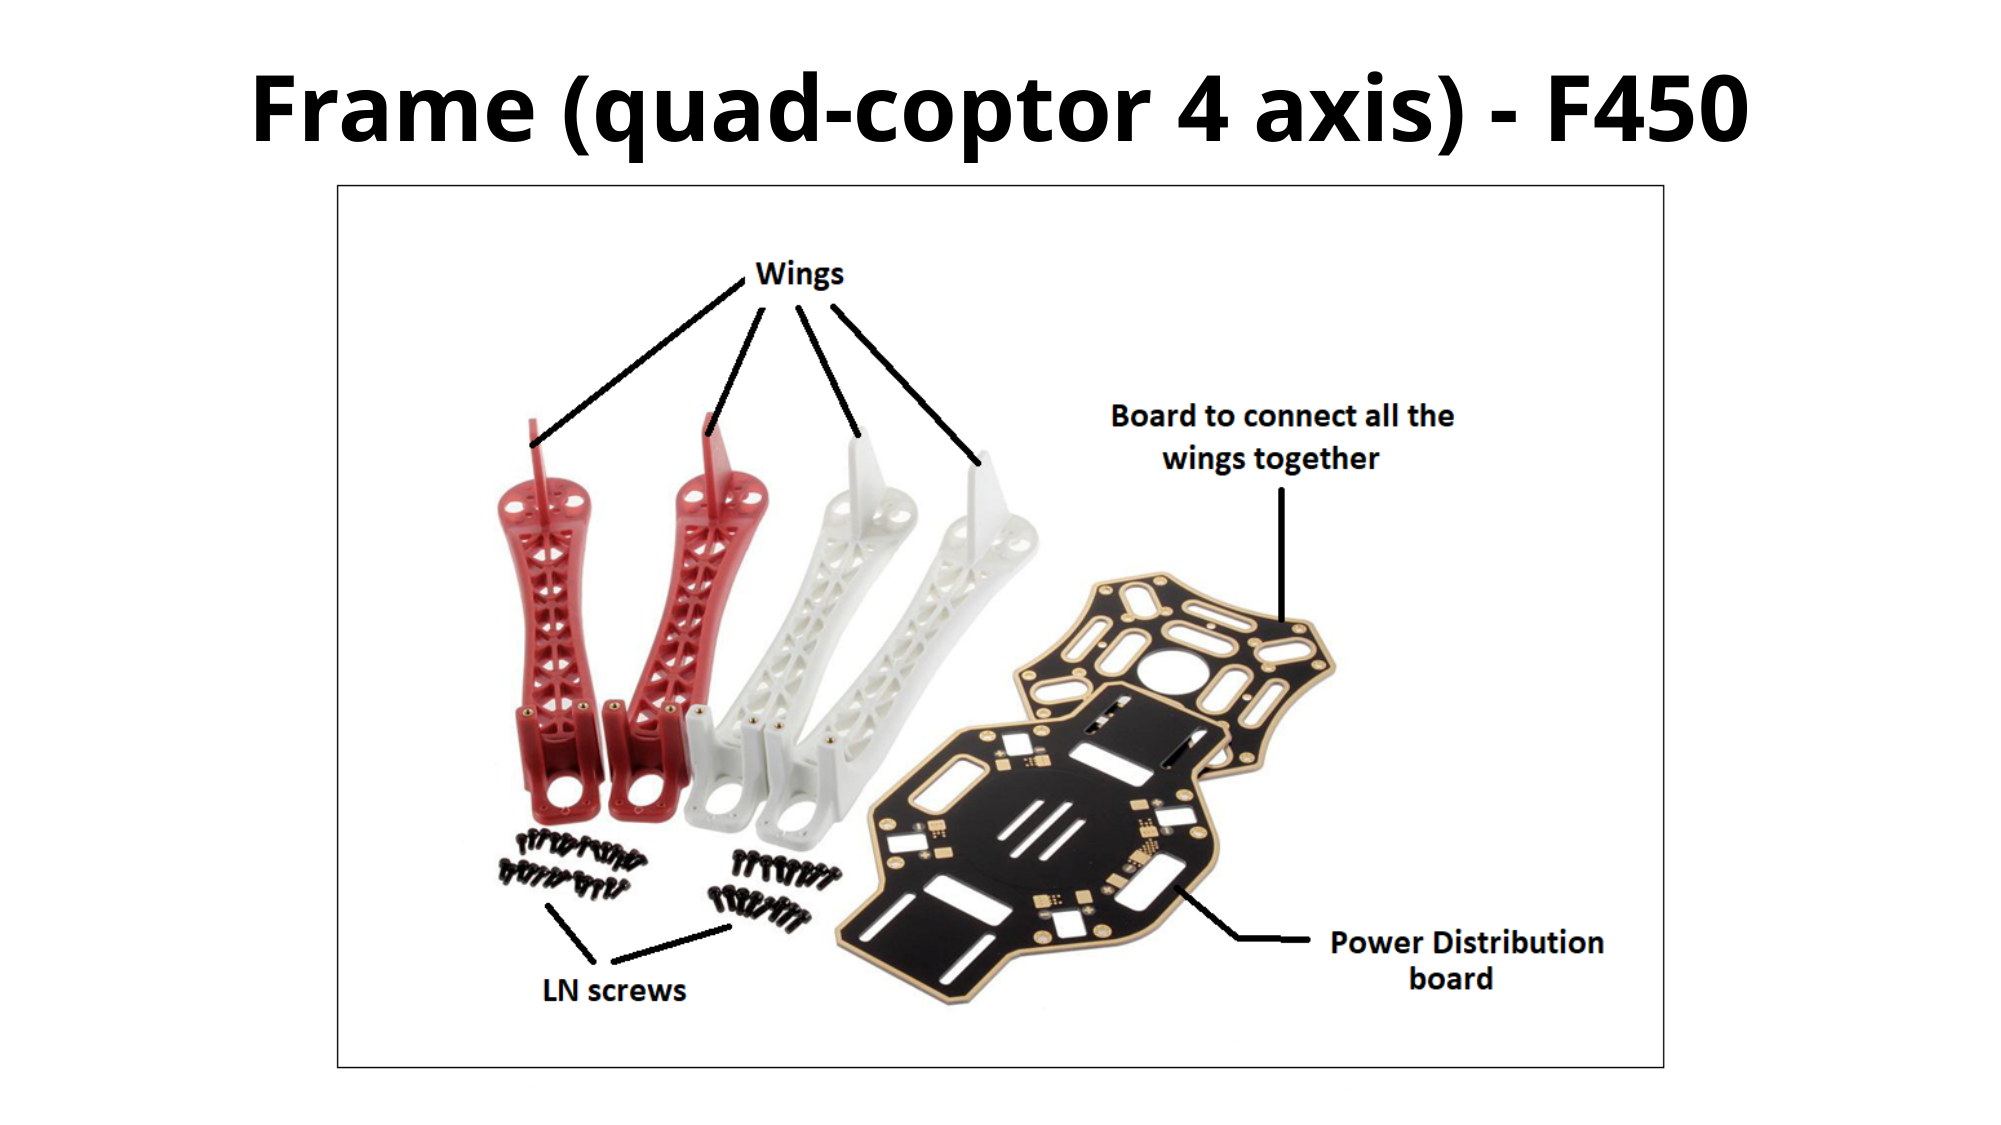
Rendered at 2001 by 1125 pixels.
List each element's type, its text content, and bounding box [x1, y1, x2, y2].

picture [310, 167, 1689, 1089]
title Frame (quad-coptor 4 axis) - F450 [137, 3, 1863, 221]
